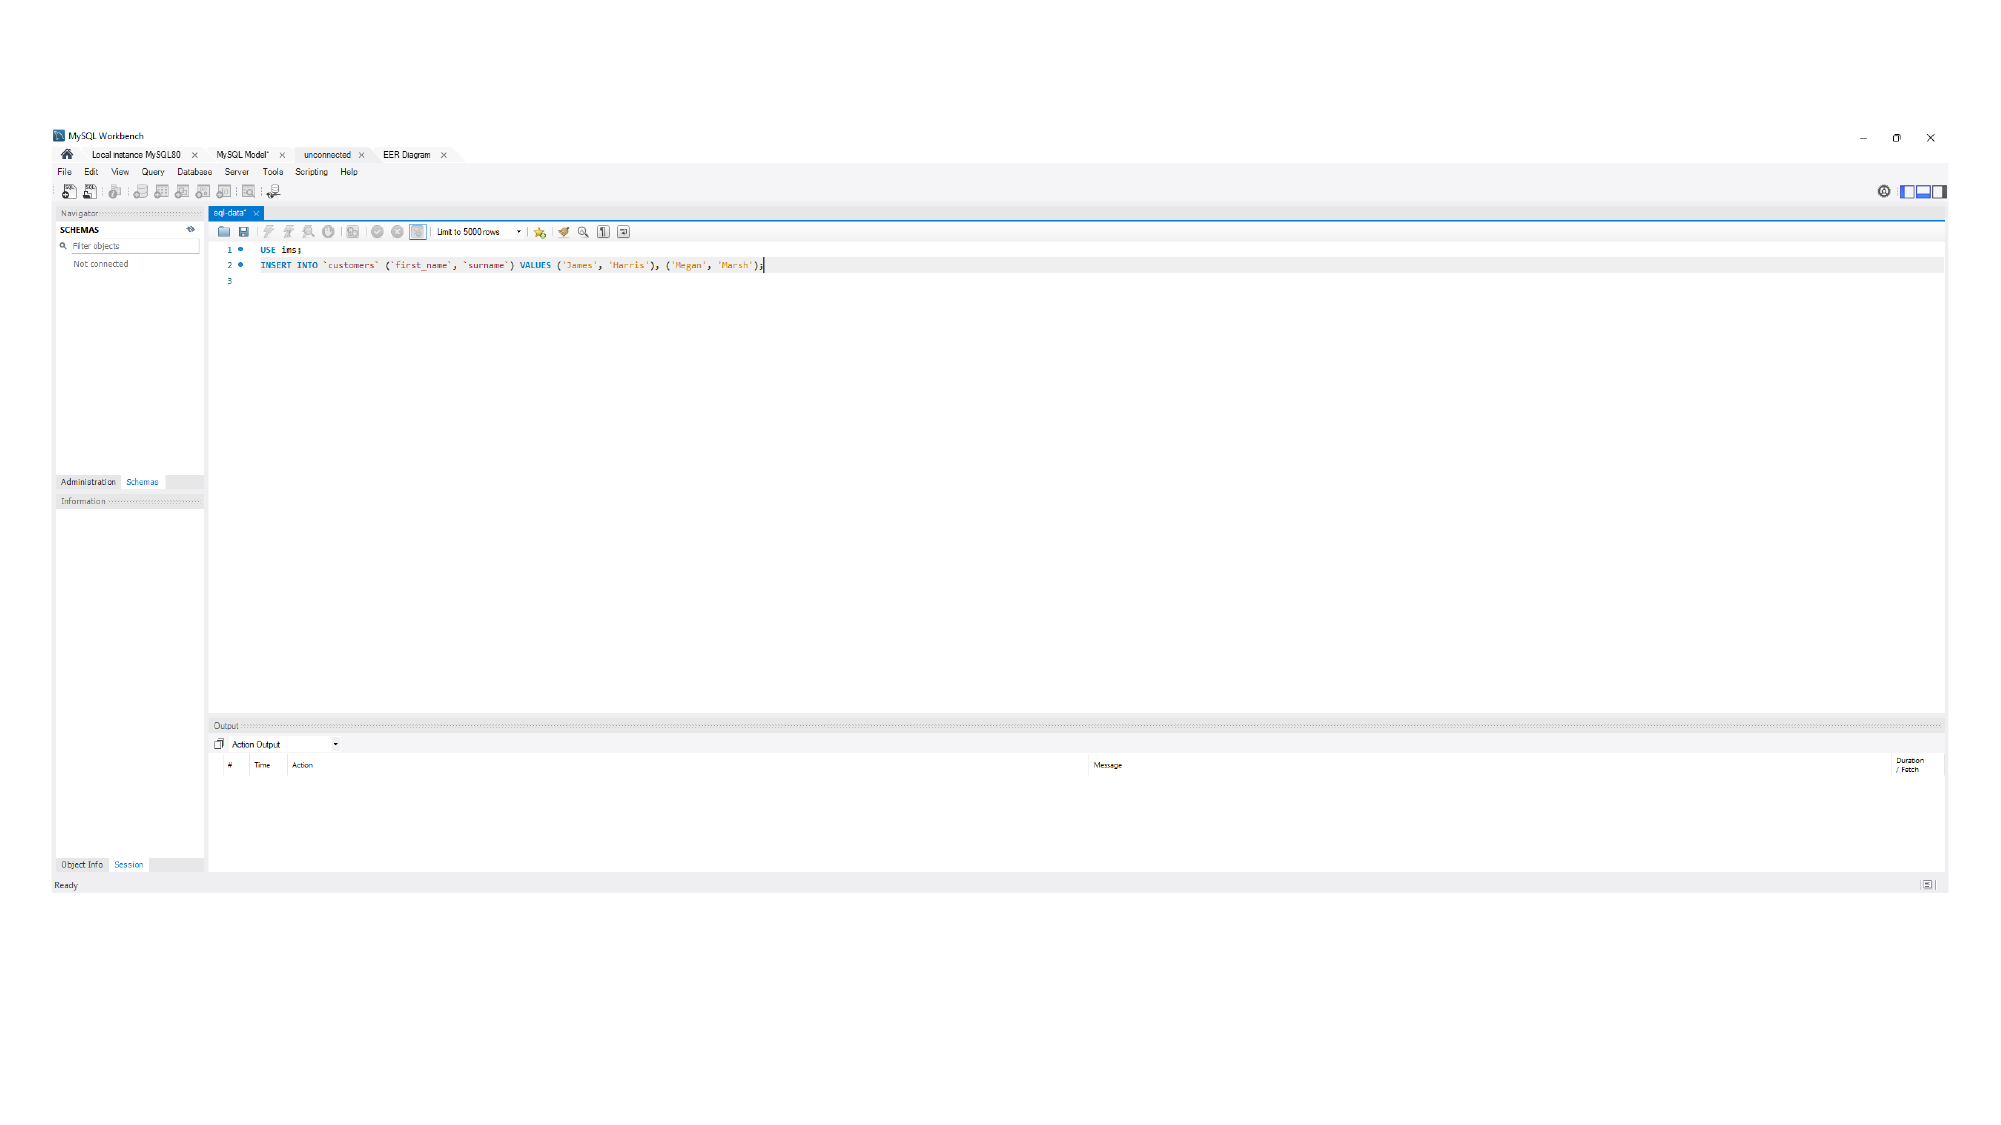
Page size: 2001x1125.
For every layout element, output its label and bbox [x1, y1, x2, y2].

picture [51, 127, 1949, 893]
